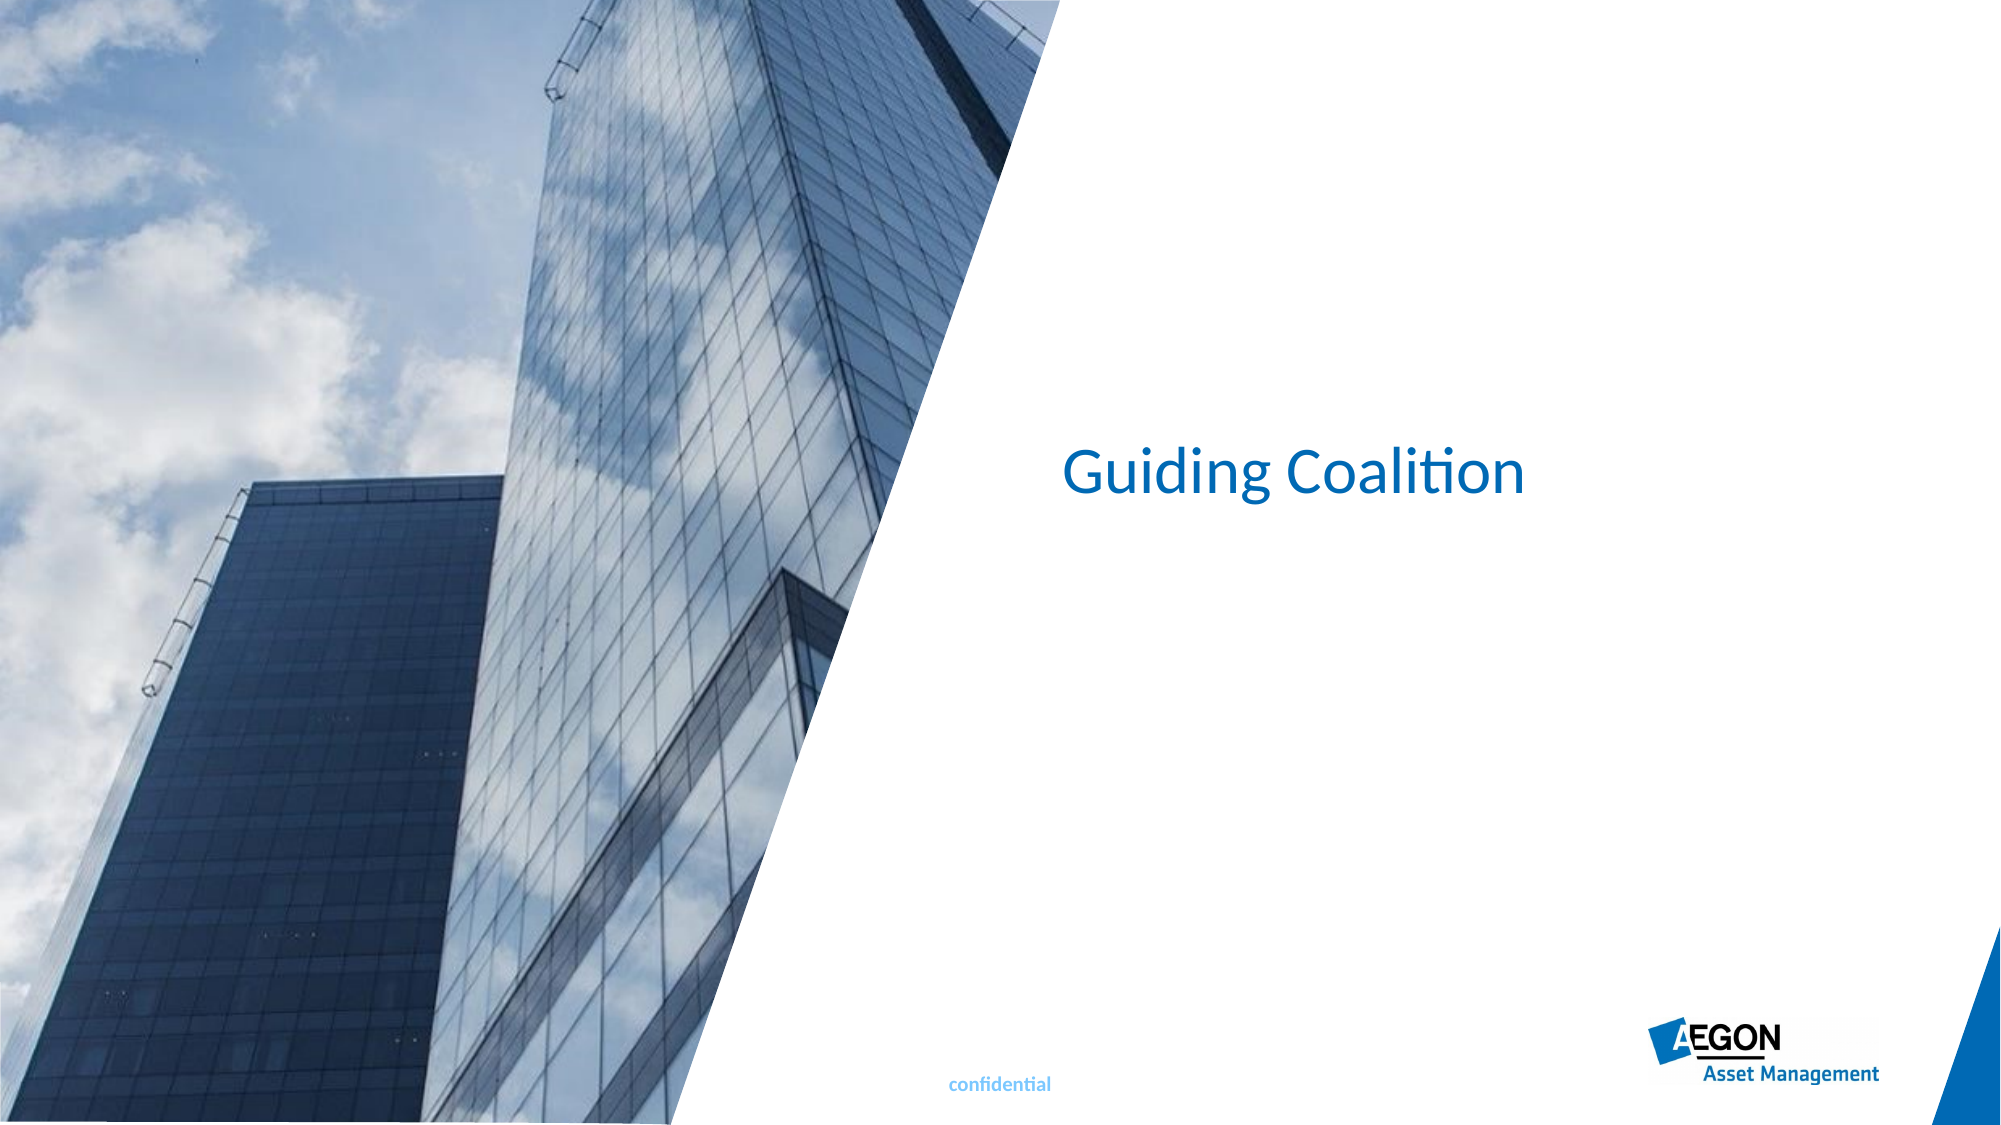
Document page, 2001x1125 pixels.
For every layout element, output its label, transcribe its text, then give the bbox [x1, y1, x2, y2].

title Guiding Coalition [1062, 427, 1928, 575]
picture [1648, 1017, 1879, 1085]
picture [0, 0, 1060, 1125]
